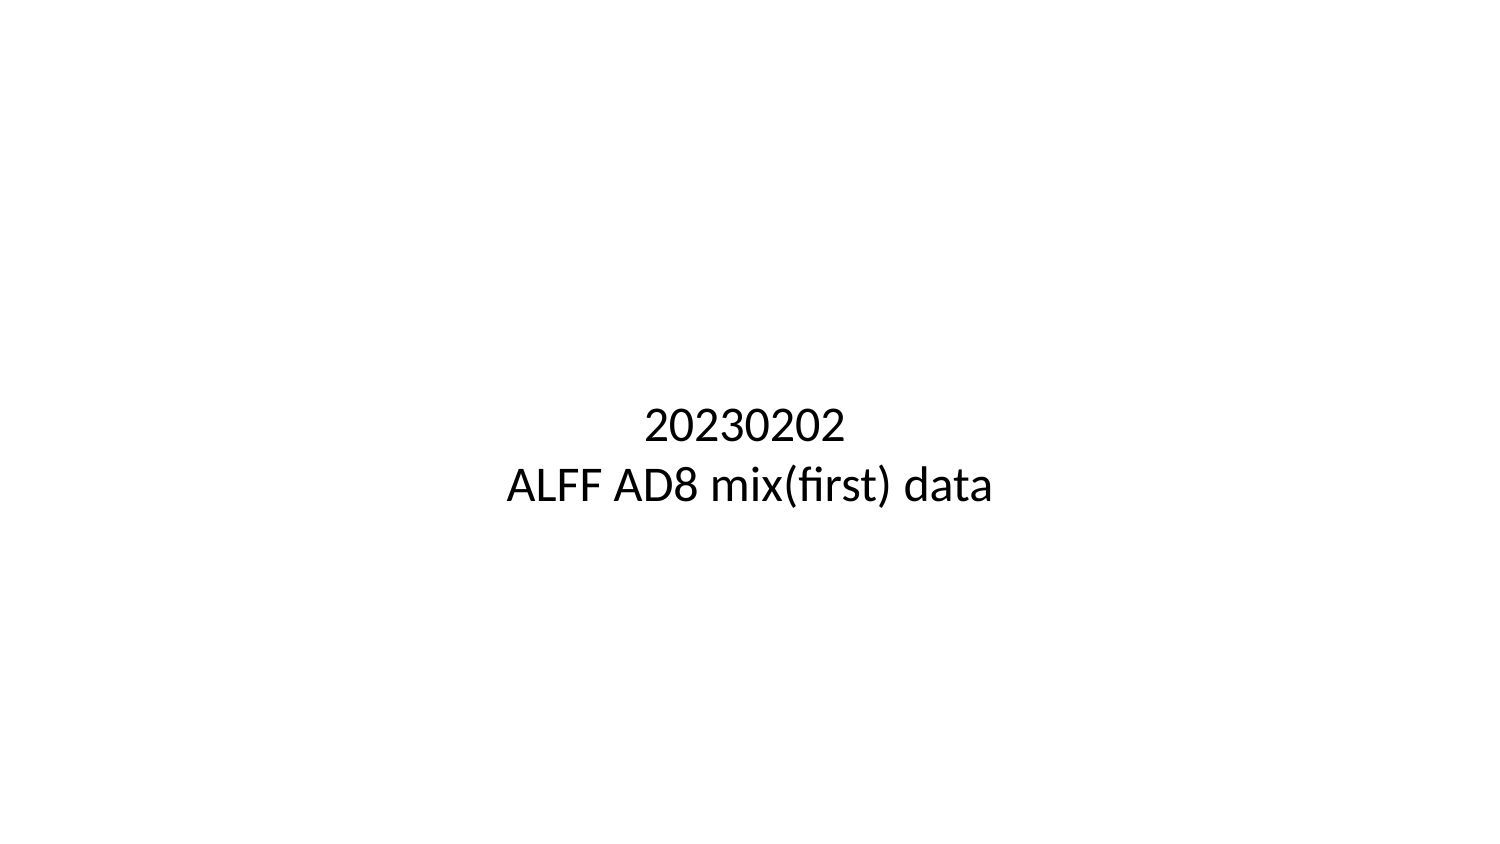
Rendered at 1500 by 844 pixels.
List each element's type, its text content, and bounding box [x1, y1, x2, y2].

text_box 20230202 ALFF AD8 mix(first) data [0, 384, 1500, 519]
